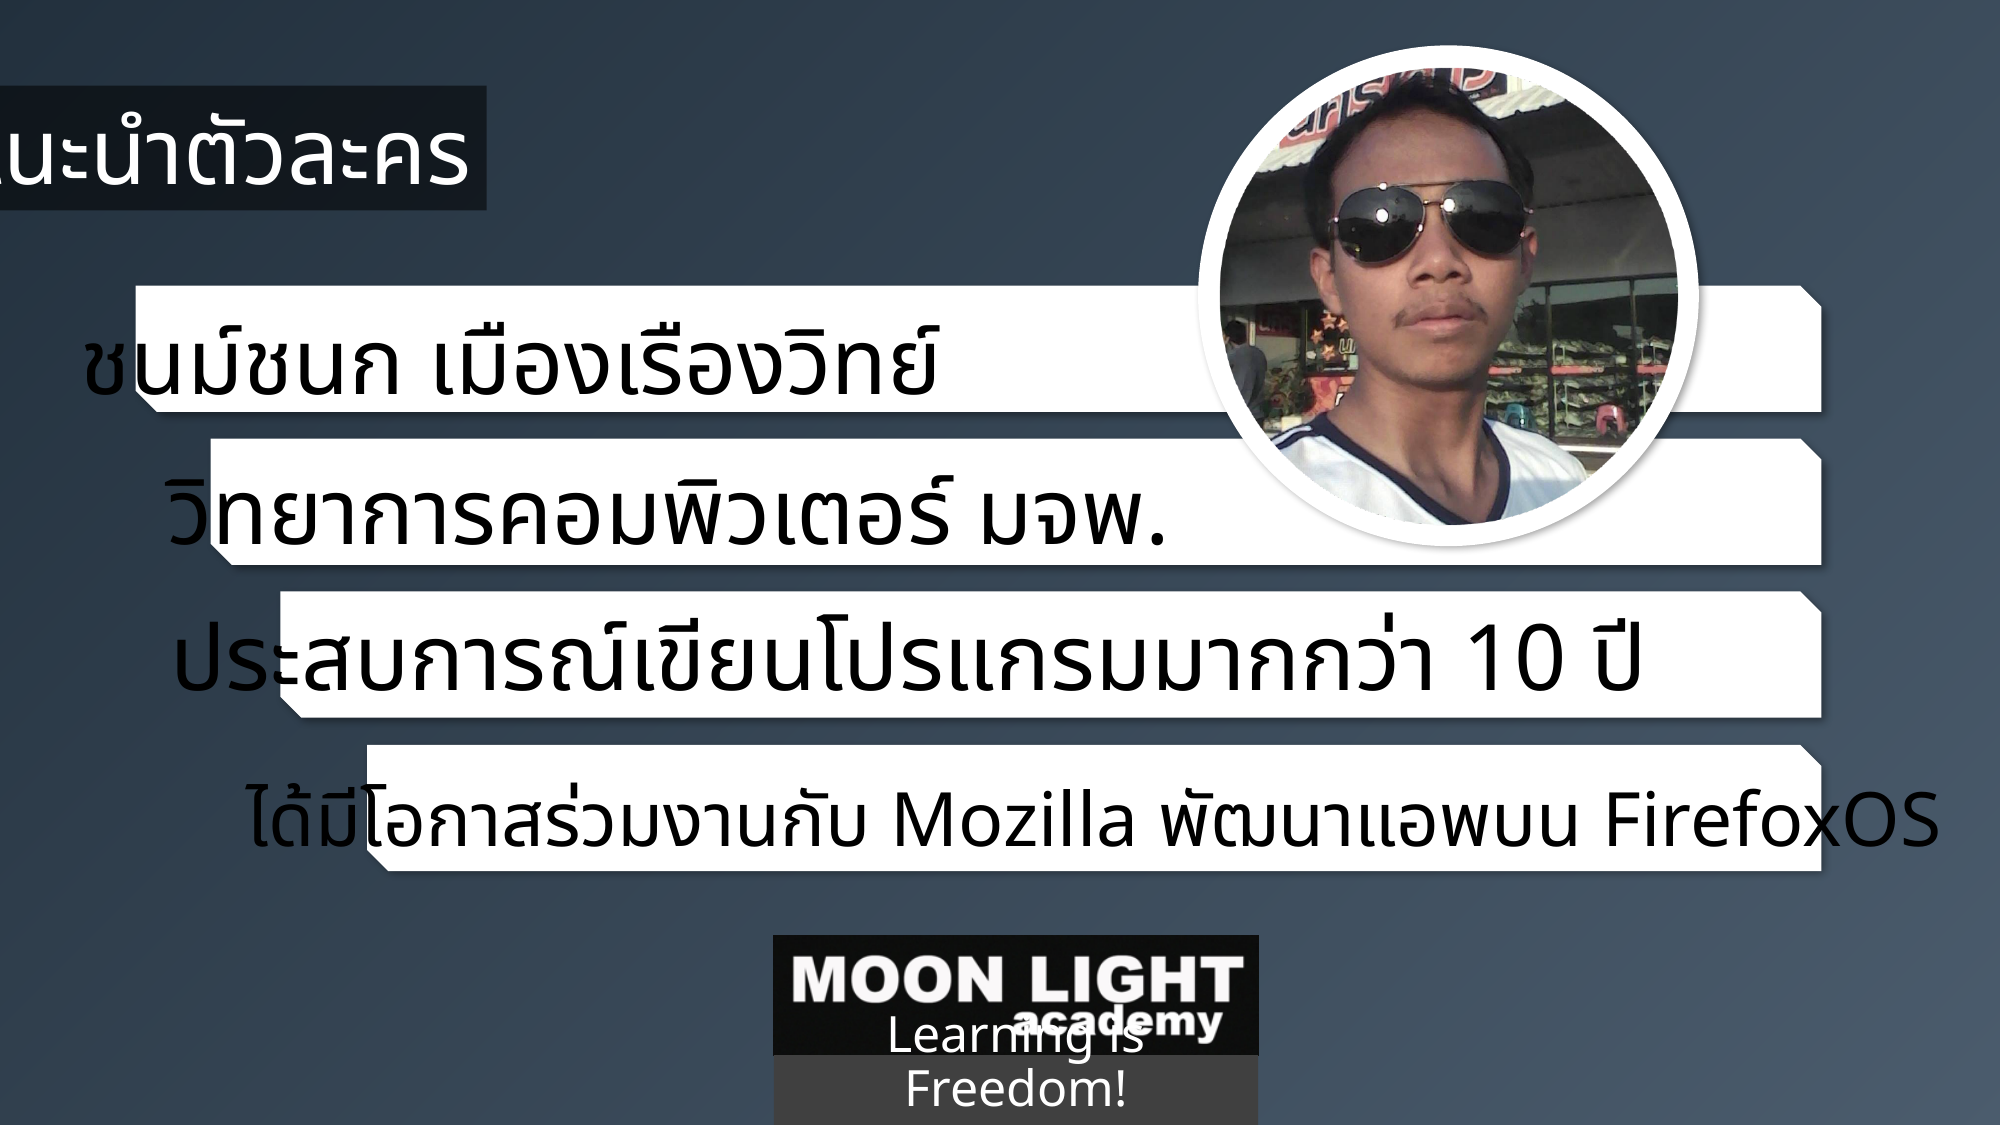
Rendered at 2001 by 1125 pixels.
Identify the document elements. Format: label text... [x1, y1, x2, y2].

text_box วิทยาการคอมพิวเตอร์ มจพ. [152, 445, 1186, 571]
text_box [384, 869, 1823, 873]
text_box [1699, 284, 1823, 413]
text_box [773, 935, 1259, 1125]
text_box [1198, 45, 1699, 547]
text_box [134, 284, 1198, 413]
text_box [366, 743, 1821, 764]
text_box ได้มีโอกาสร่วมงานกับ Mozilla พัฒนาแอพบน FirefoxOS [232, 764, 1957, 869]
text_box [209, 437, 1823, 566]
text_box แนะนำตัวละคร [0, 85, 487, 211]
text_box ประสบการณ์เขียนโปรแกรมมากกว่า 10 ปี [155, 591, 1662, 717]
text_box [279, 590, 1823, 719]
text_box ชนม์ชนก เมืองเรืองวิทย์ [65, 295, 958, 421]
